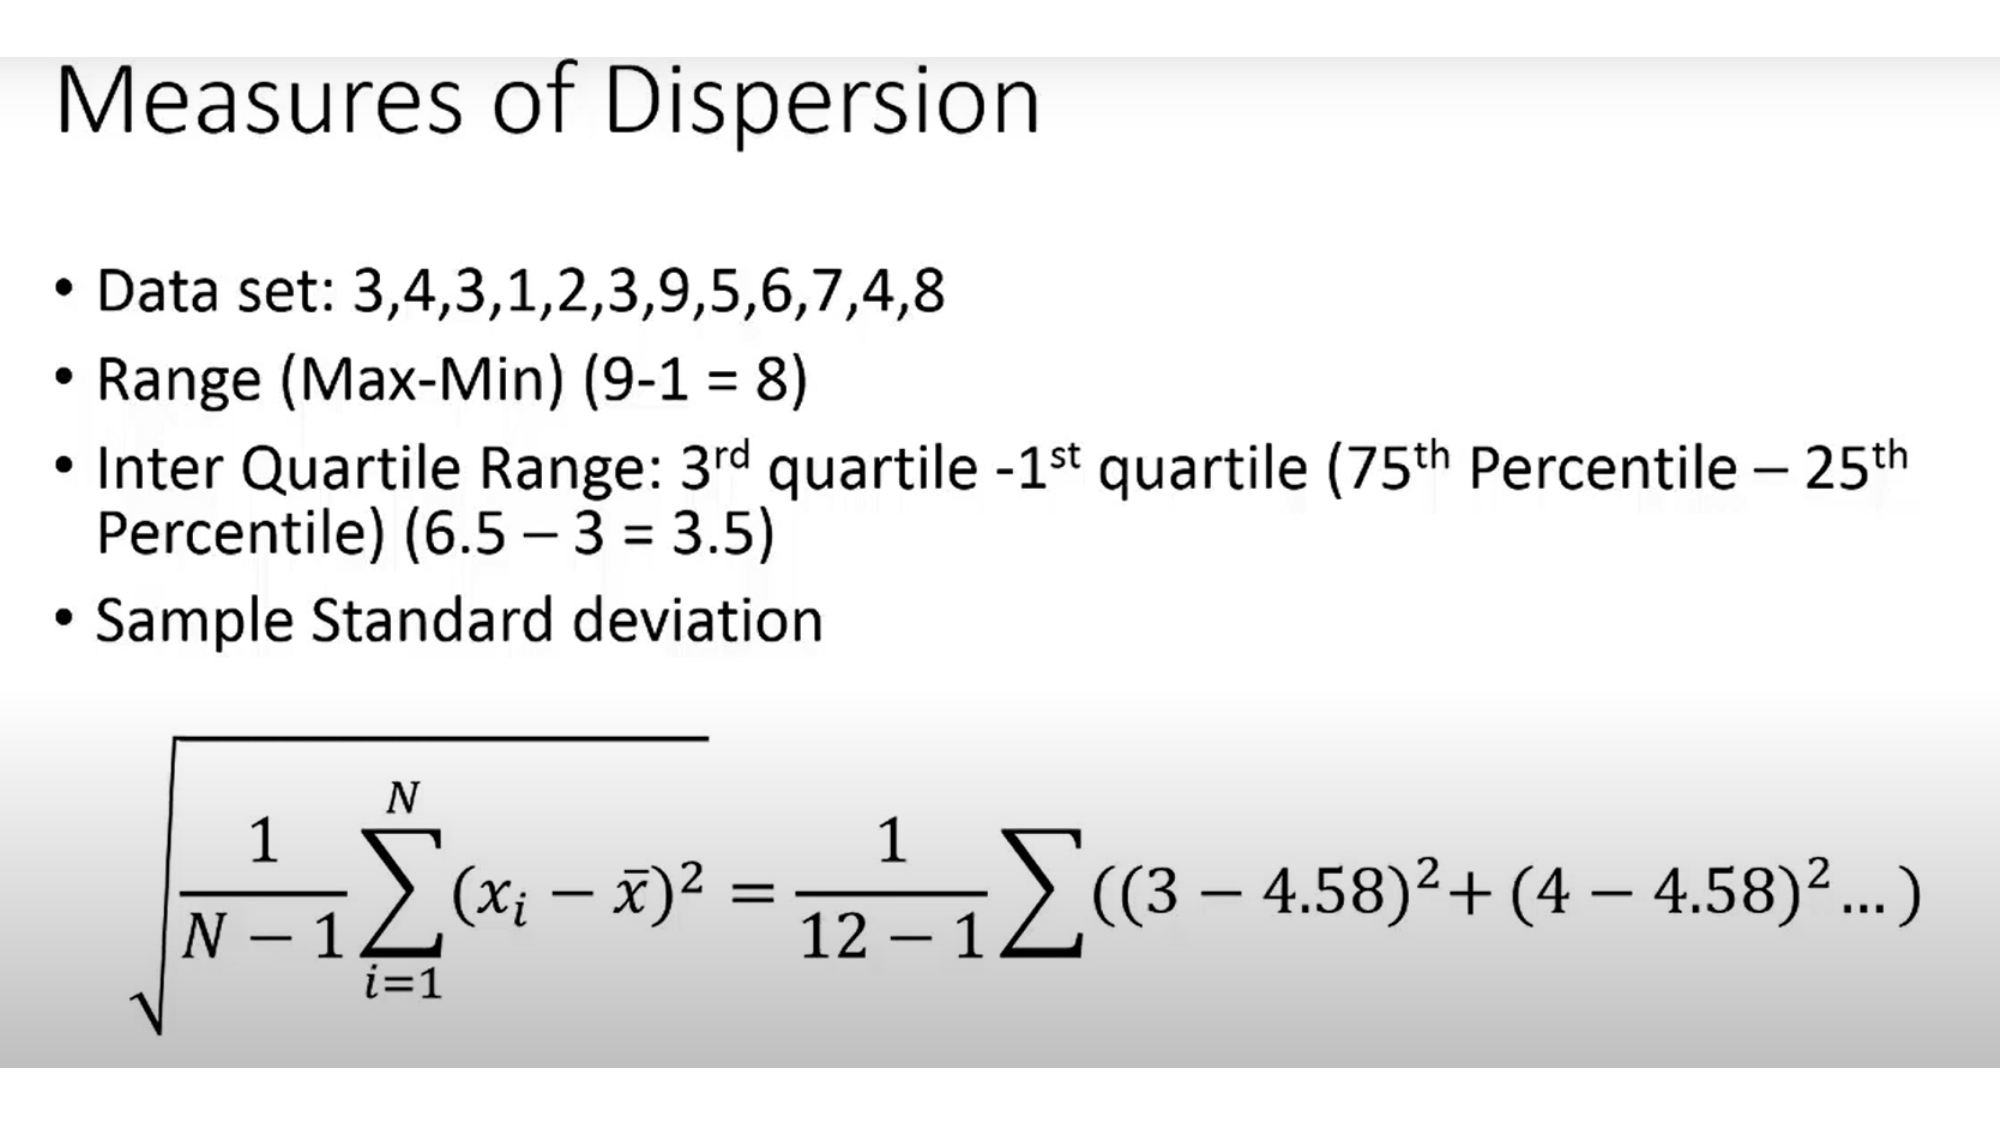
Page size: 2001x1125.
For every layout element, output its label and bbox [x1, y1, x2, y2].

picture [0, 56, 2000, 1069]
